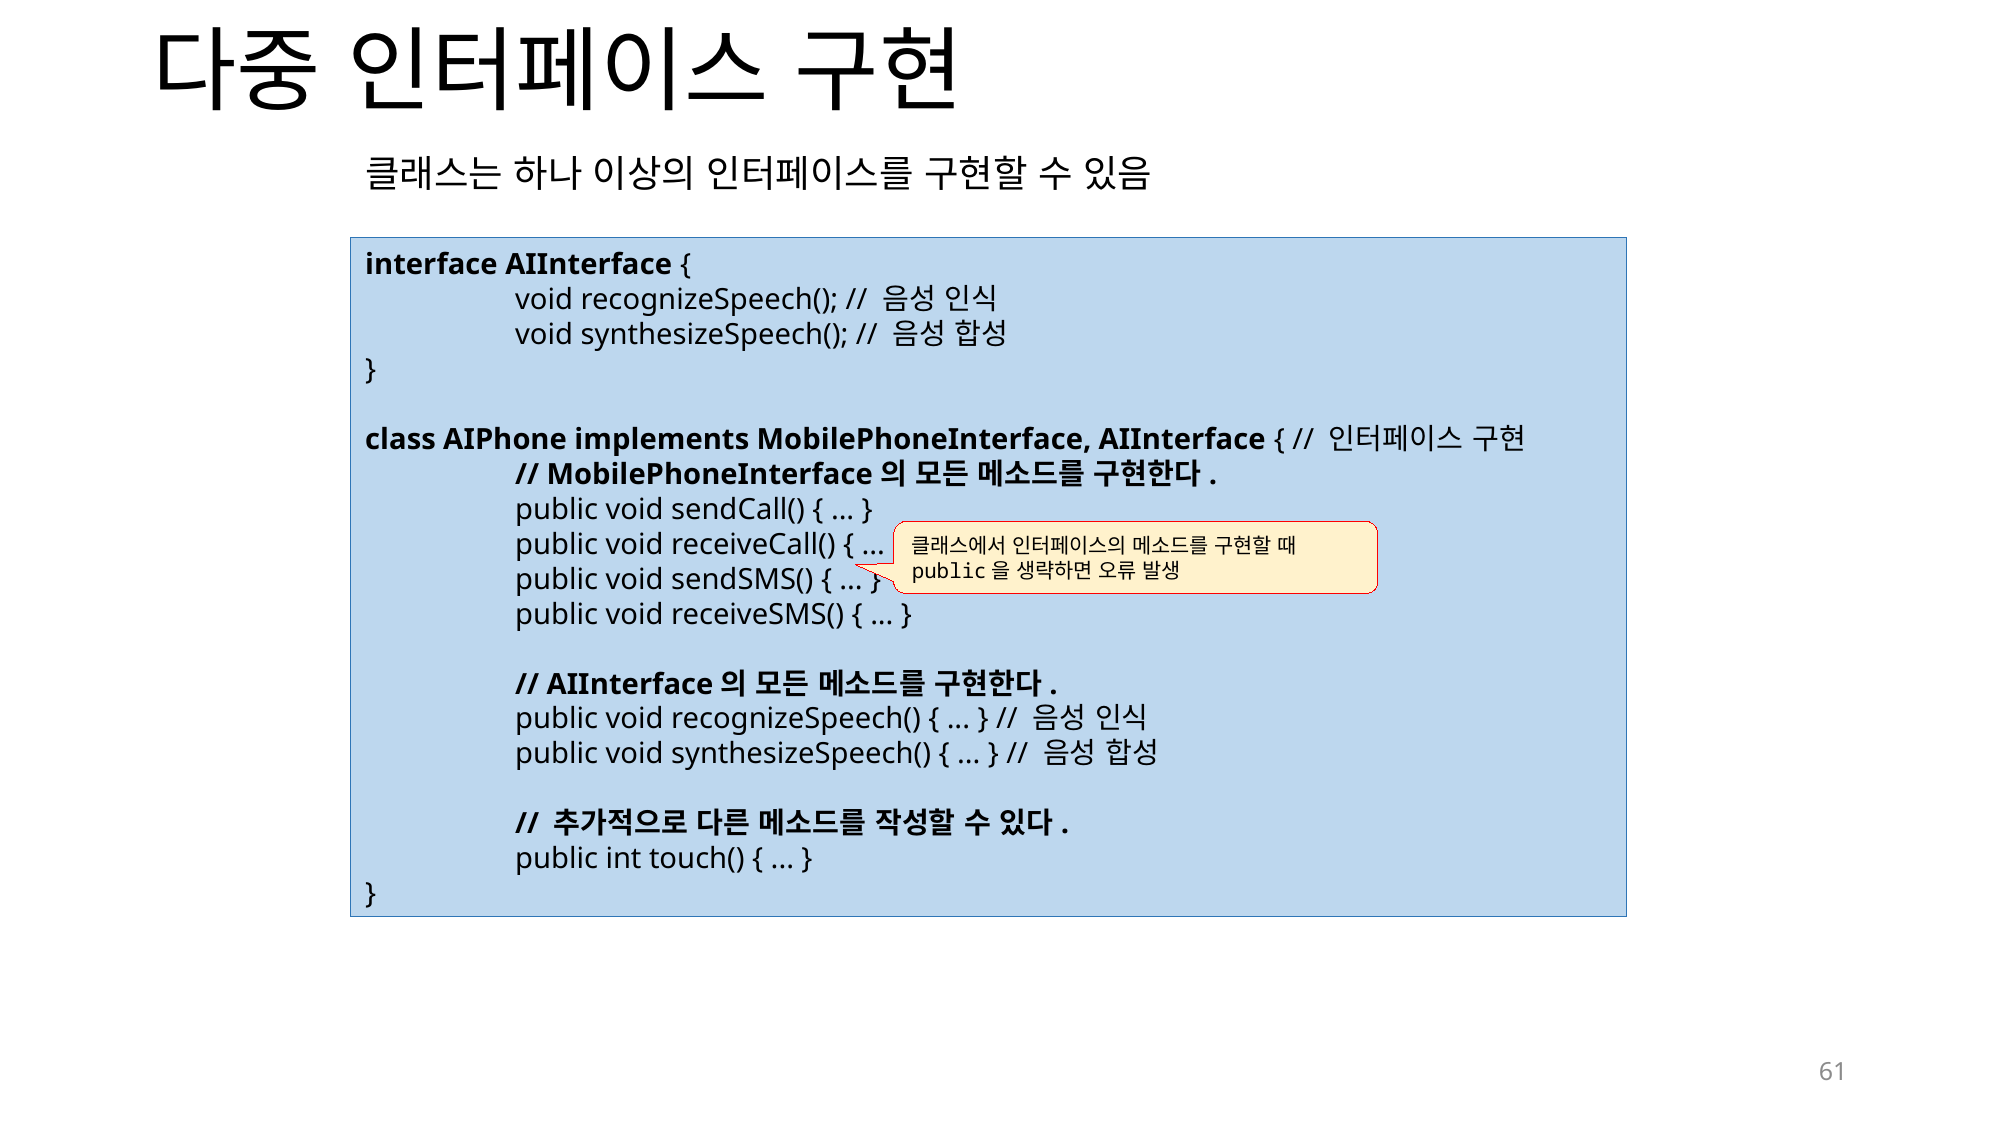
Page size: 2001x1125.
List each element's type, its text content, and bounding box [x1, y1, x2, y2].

slide_number 61 [1412, 1042, 1863, 1103]
title 다중 인터페이스 구현 [137, 0, 1863, 148]
text_box 클래스는 하나 이상의 인터페이스를 구현할 수 있음 [350, 142, 1605, 203]
text_box 클래스에서 인터페이스의 메소드를 구현할 때 public을 생략하면 오류 발생 [855, 521, 1378, 594]
text_box interface AIInterface { void recognizeSpeech(); // 음성 인식 void synthesizeSpeech(); // 음성 합성 } class AIPhone implements MobilePhoneInterface, AIInterface { // 인터페이스 구현 // MobilePhoneInterface의 모든 메소드를 구현한다. public void sendCall() { ... } public void receiveCall() { ... } public void sendSMS() { ... } public void receiveSMS() { ... } // AIInterface의 모든 메소드를 구현한다. public void recognizeSpeech() { ... } // 음성 인식 public void synthesizeSpeech() { ... } // 음성 합성 // 추가적으로 다른 메소드를 작성할 수 있다. public int touch() { ... } } [350, 237, 1627, 917]
